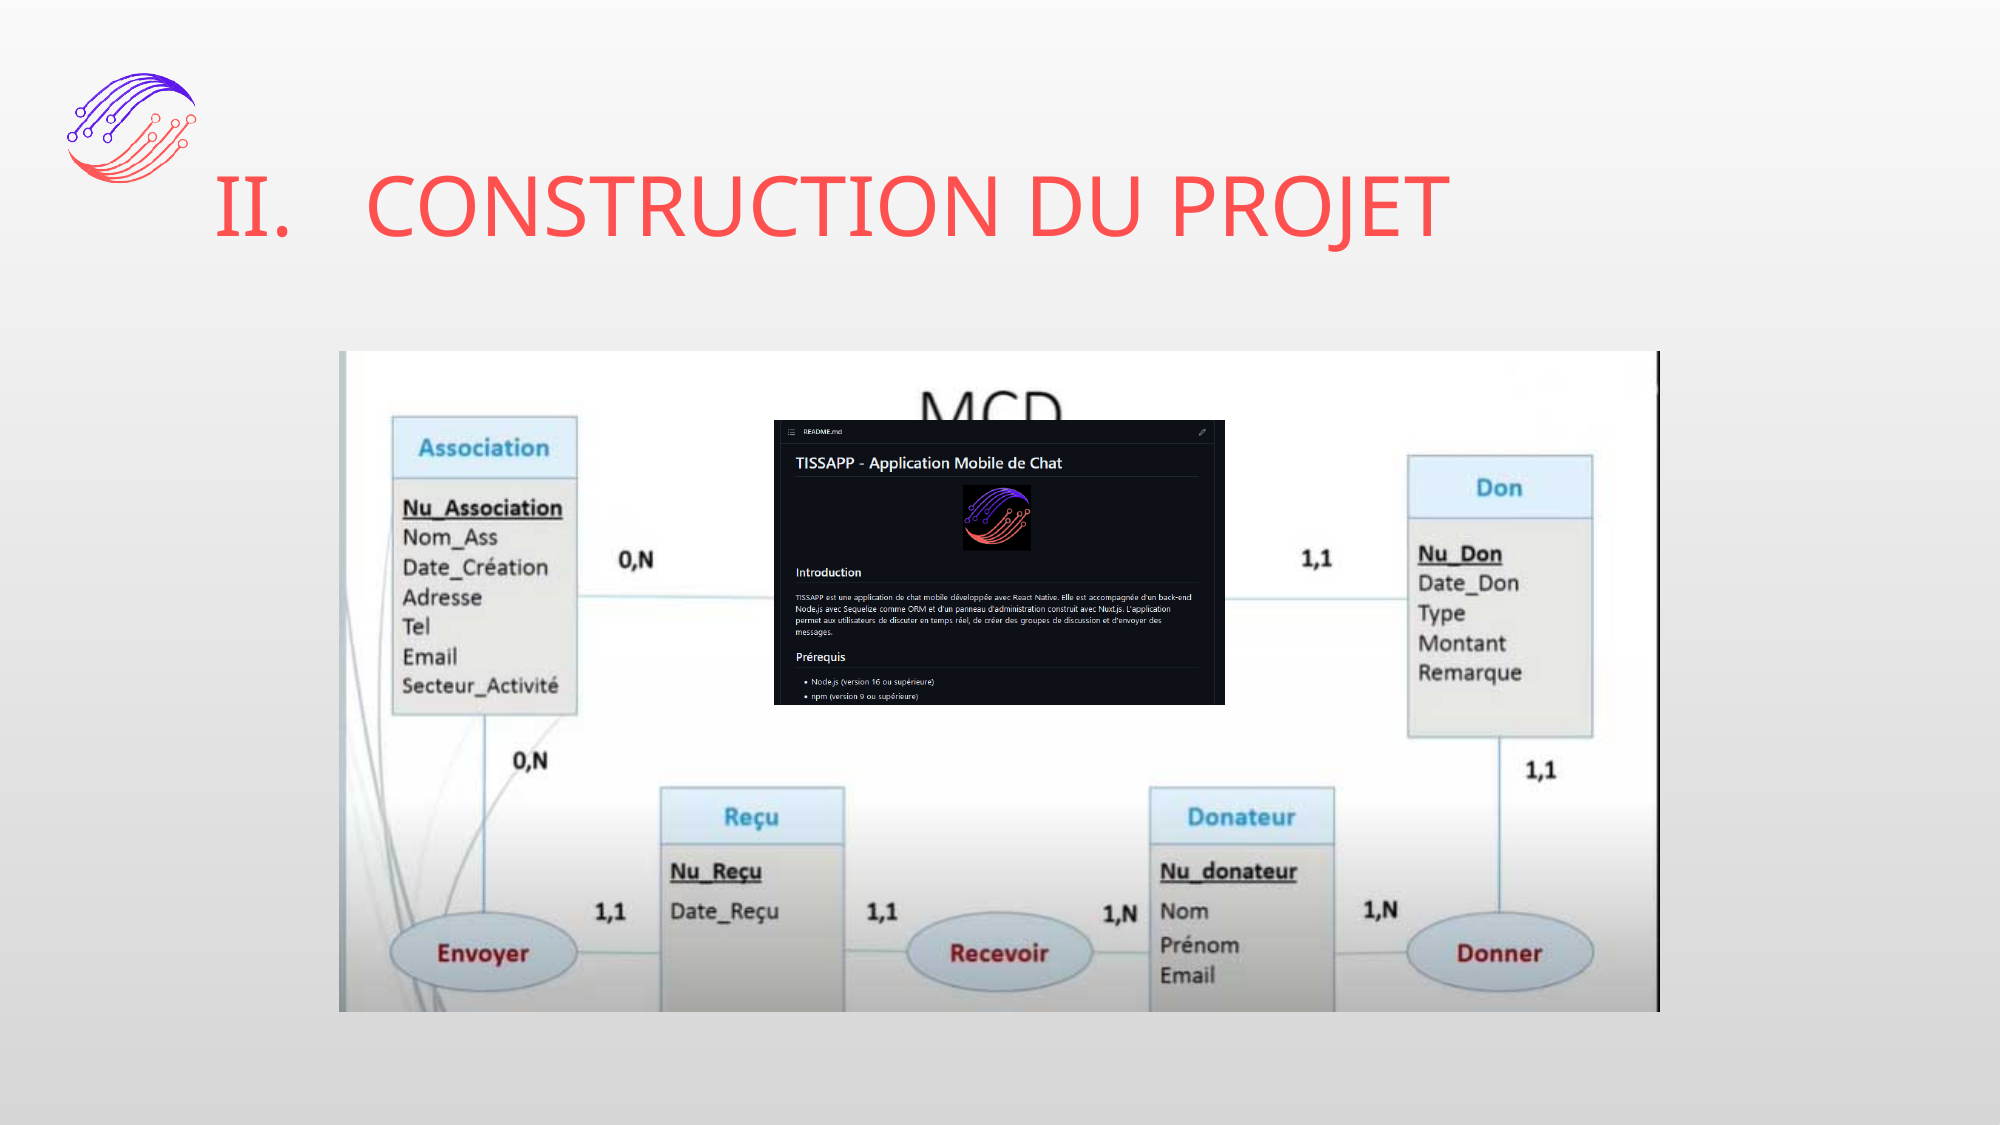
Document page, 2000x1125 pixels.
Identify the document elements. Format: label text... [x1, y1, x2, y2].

picture [0, 0, 1660, 1013]
title II. Construction du projet [370, 45, 1800, 263]
